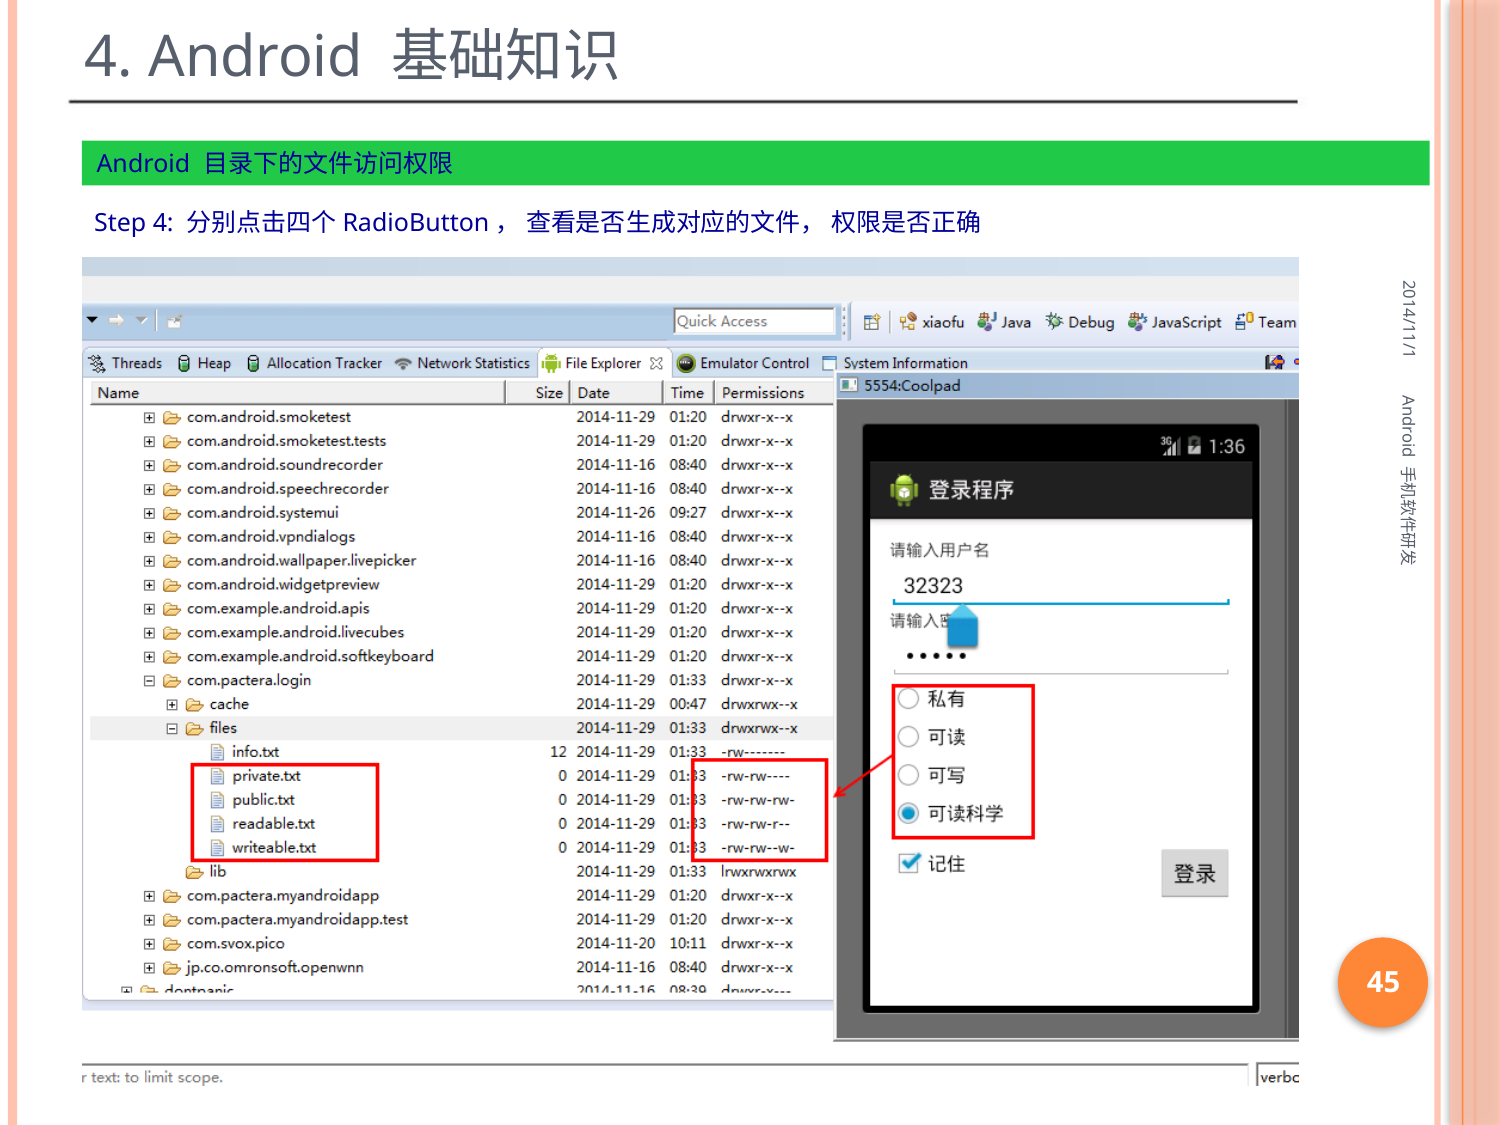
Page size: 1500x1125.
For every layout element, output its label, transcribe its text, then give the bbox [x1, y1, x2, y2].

title 4. Android 基础知识 [70, 11, 1296, 96]
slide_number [1378, 43, 1442, 374]
footer Android 手机软件研发 [1379, 380, 1440, 906]
text_box Step 4: 分别点击四个RadioButton， 查看是否生成对应的文件， 权限是否正确 [79, 199, 997, 244]
text_box Android 目录下的文件访问权限 [81, 140, 1430, 186]
slide_number 45 [1333, 940, 1434, 1027]
picture [18, 0, 1434, 1125]
picture [0, 0, 7, 1125]
picture [1441, 0, 1449, 1125]
